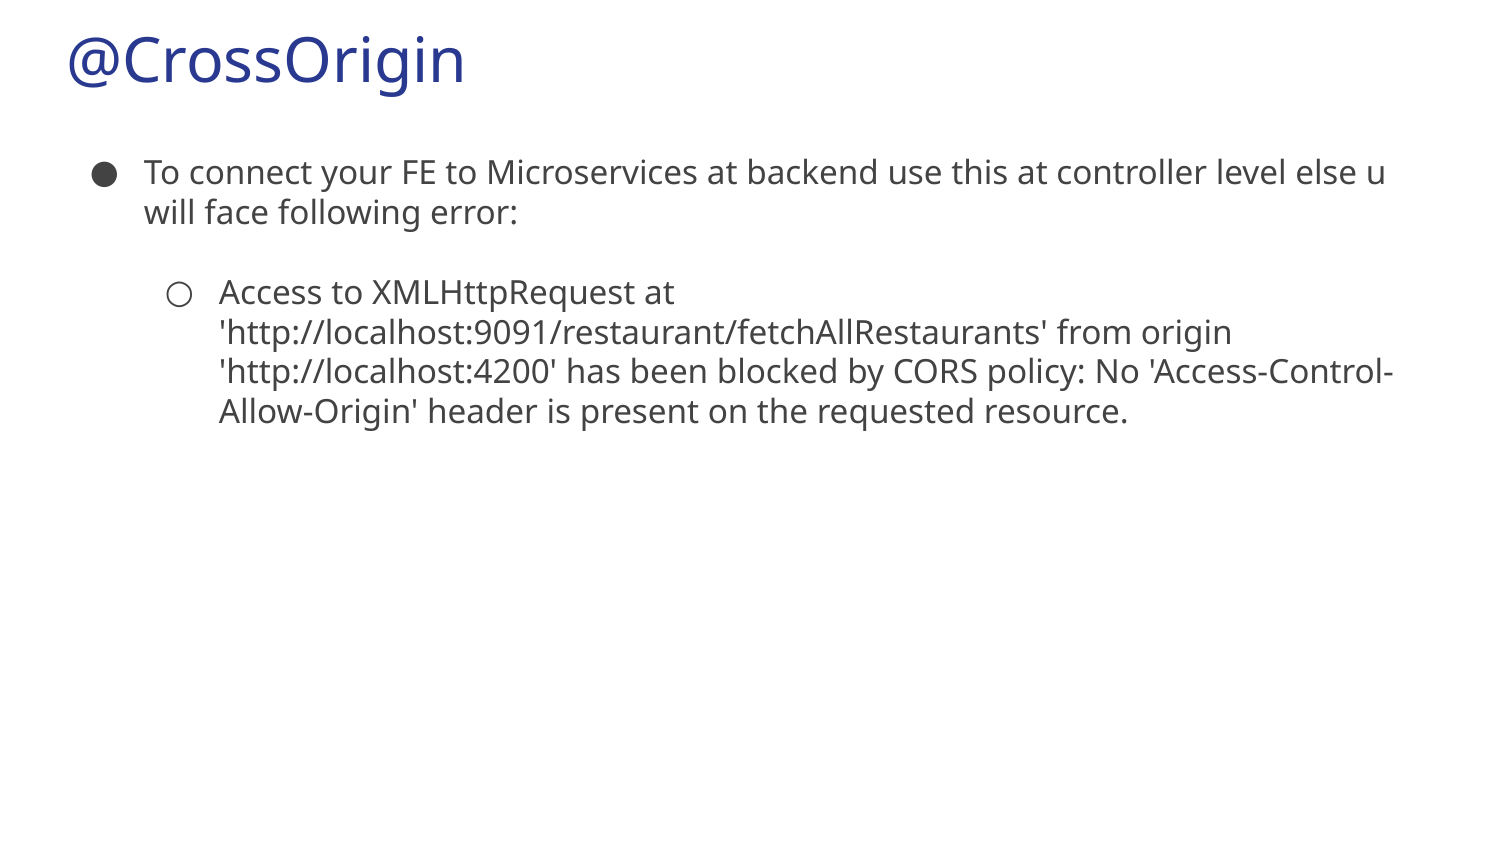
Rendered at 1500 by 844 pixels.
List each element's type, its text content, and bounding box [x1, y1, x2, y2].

text_box To connect your FE to Microservices at backend use this at controller level else u will face following error: Access to XMLHttpRequest at 'http://localhost:9091/restaurant/fetchAllRestaurants' from origin 'http://localhost:4200' has been blocked by CORS policy: No 'Access-Control-Allow-Origin' header is present on the requested resource. [53, 136, 1452, 446]
title @CrossOrigin [51, 4, 1449, 105]
